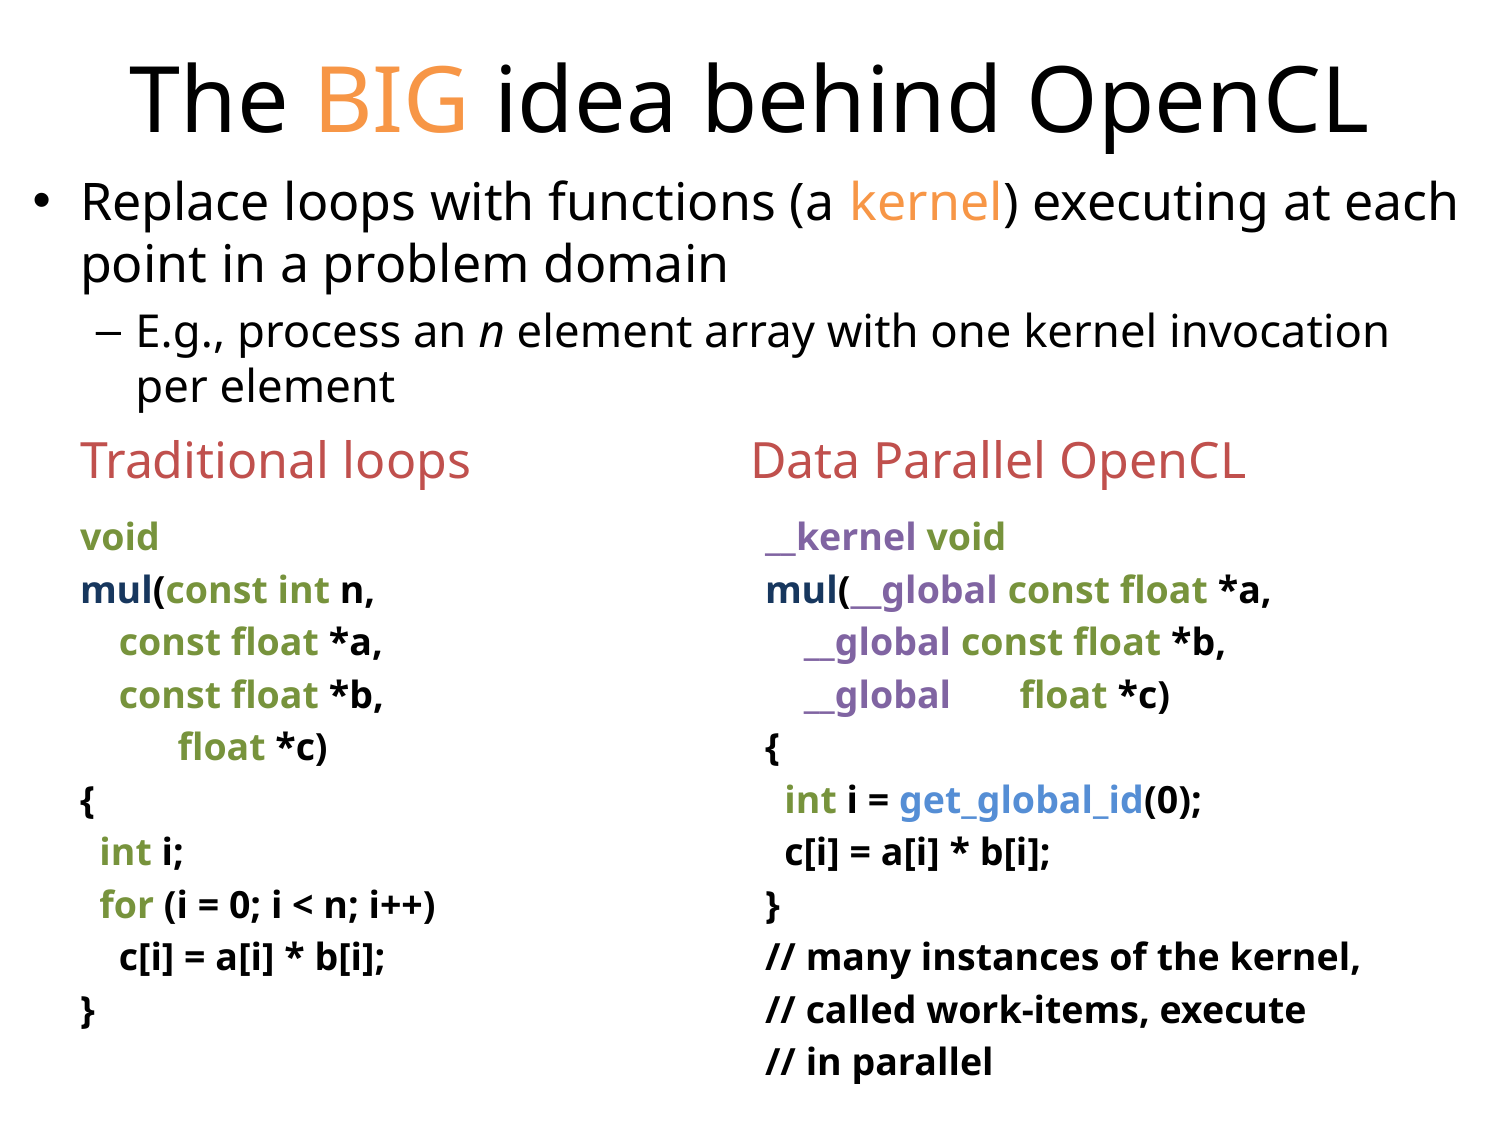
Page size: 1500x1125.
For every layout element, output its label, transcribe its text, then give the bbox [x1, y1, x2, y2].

text_box void mul(const int n, const float *a, const float *b, float *c) { int i; for (i = 0; i < n; i++) c[i] = a[i] * b[i]; } [64, 505, 668, 1078]
list Replace loops with functions (a kernel) executing at each point in a problem domain E.g., process an n element array with one kernel invocation per element [17, 160, 1483, 421]
title The BIG idea behind OpenCL [17, 2, 1483, 160]
text_box Traditional loops [65, 420, 643, 505]
text_box Data Parallel OpenCL [643, 420, 1353, 526]
text_box __kernel void mul(__global const float *a, __global const float *b, __global float *c) { int i = get_global_id(0); c[i] = a[i] * b[i]; } // many instances of the kernel, // called work-items, execute // in parallel [749, 505, 1500, 1106]
